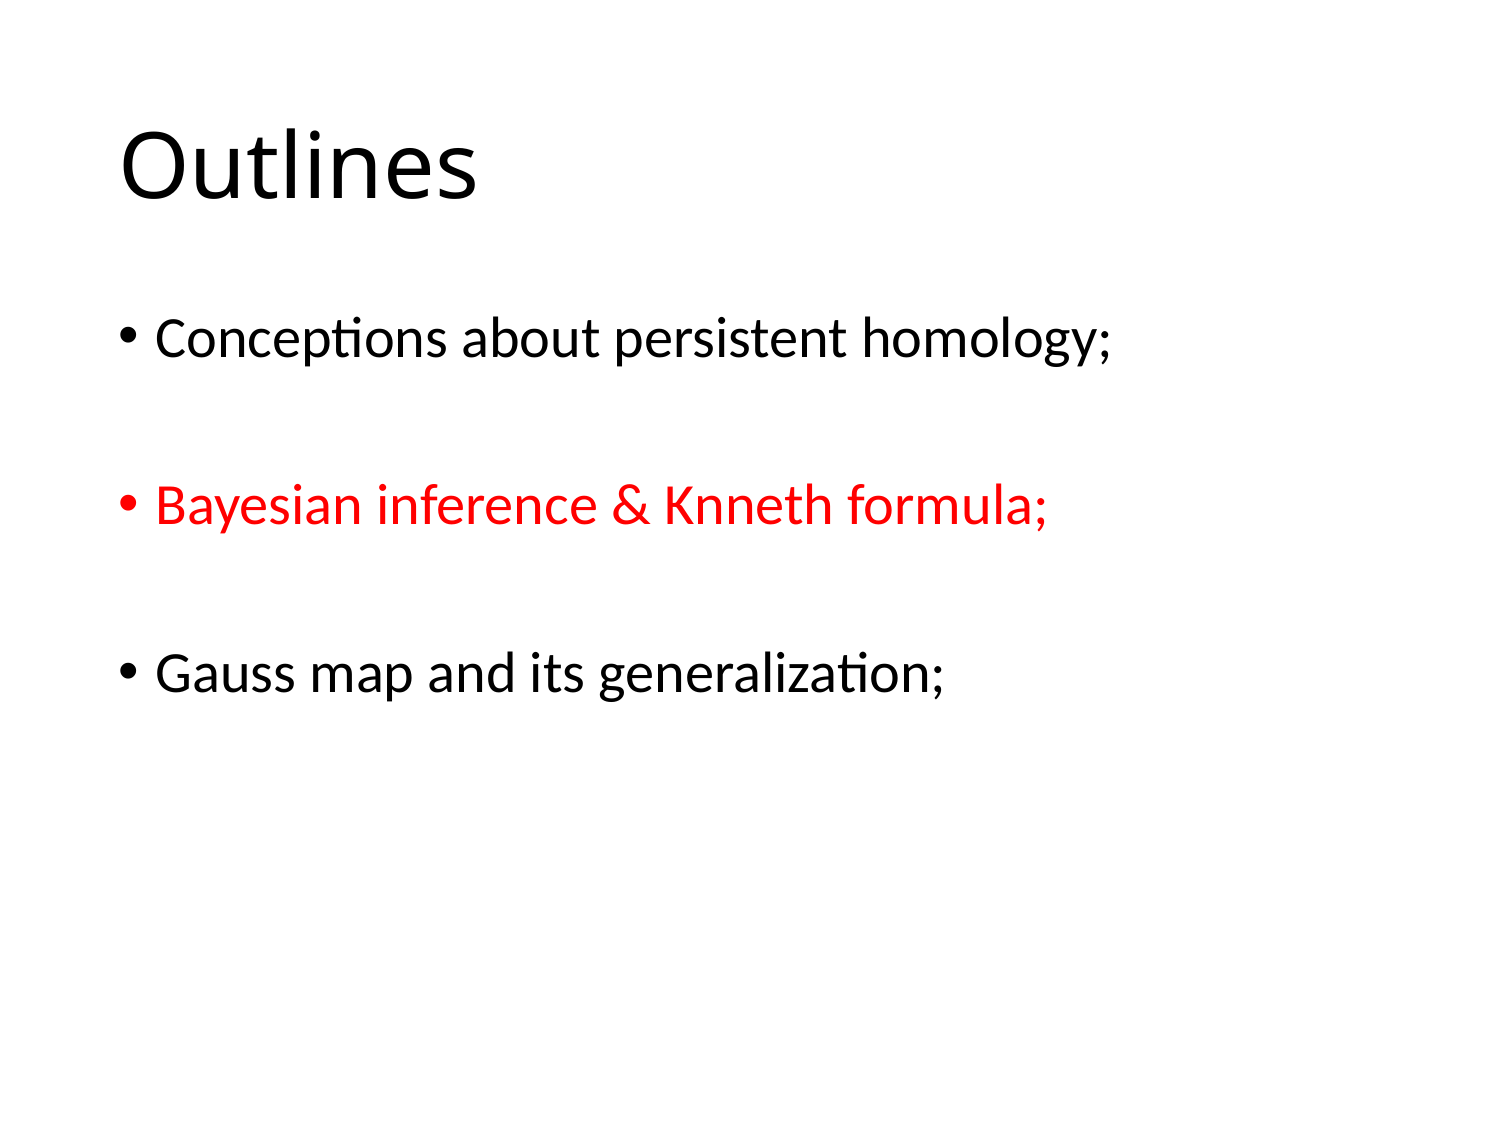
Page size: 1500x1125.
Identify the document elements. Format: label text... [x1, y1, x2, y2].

title Outlines [103, 59, 1397, 278]
